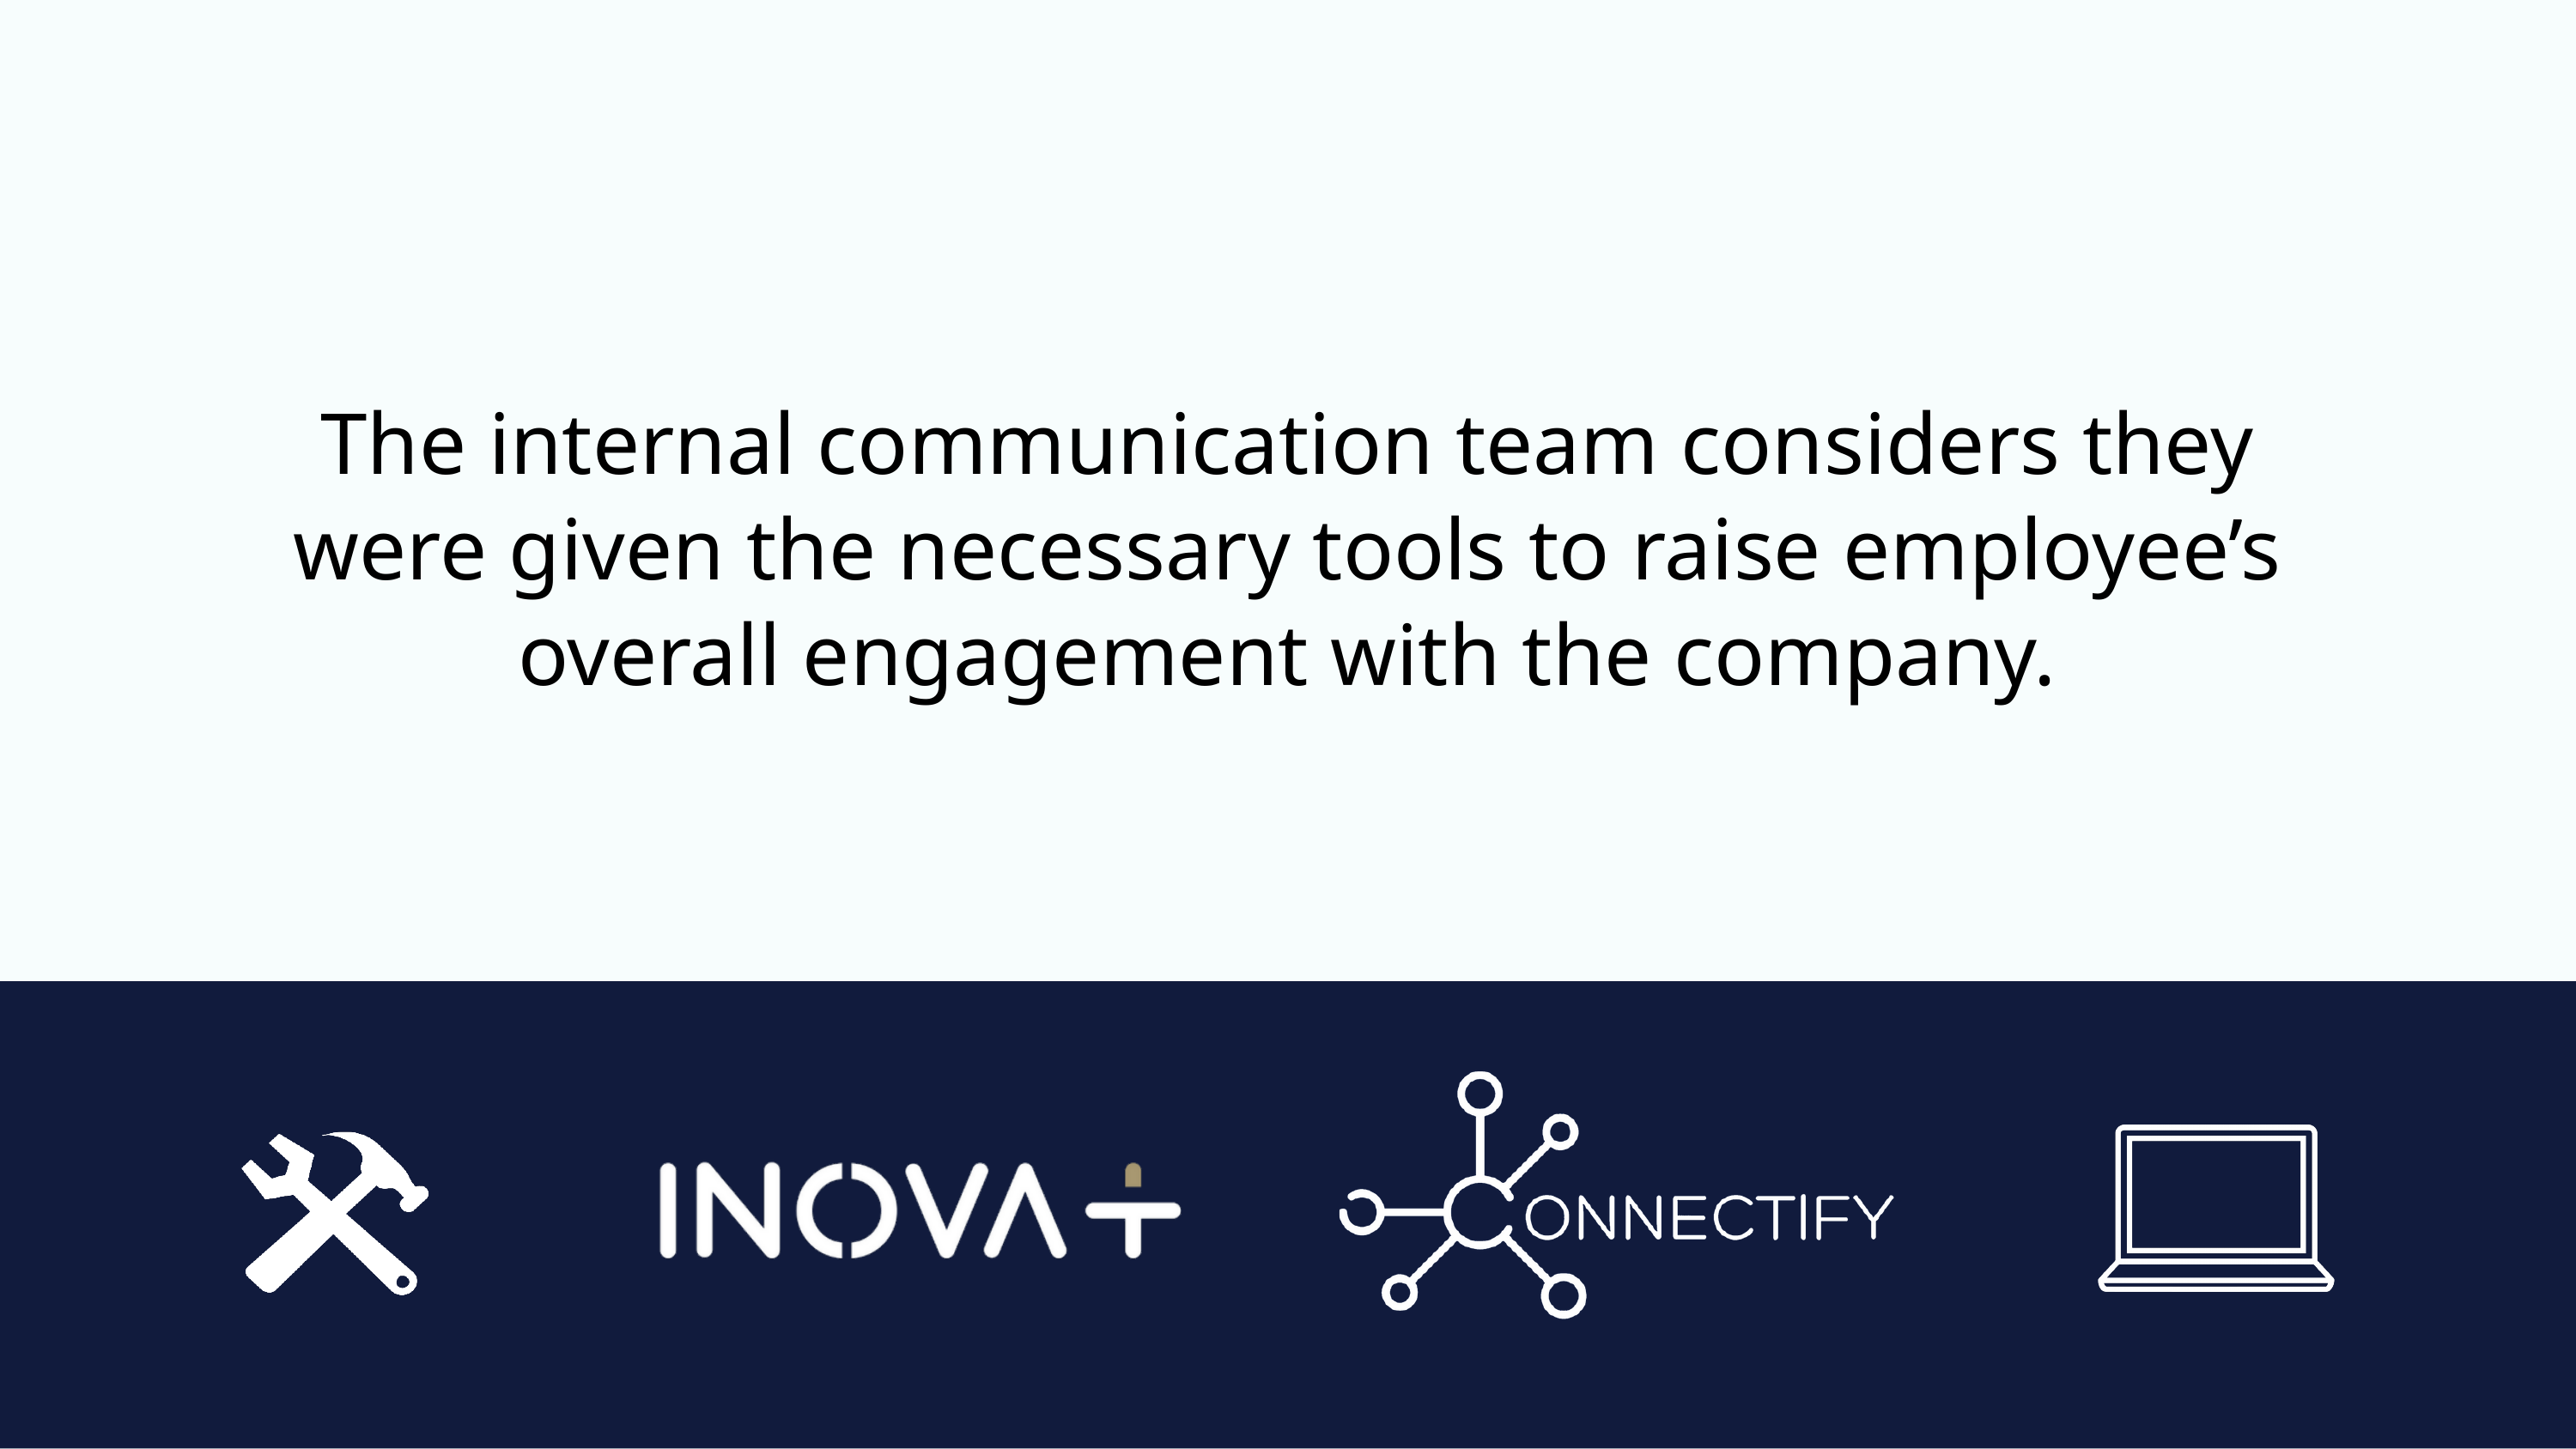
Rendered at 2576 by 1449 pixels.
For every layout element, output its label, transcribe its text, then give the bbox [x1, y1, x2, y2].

text_box The internal communication team considers they were given the necessary tools to raise employee’s overall engagement with the company. [241, 385, 2335, 703]
text_box [600, 1113, 1188, 1295]
text_box [1339, 1013, 1926, 1416]
text_box [241, 1131, 429, 1304]
text_box [0, 981, 2576, 1449]
text_box [2098, 1125, 2335, 1292]
